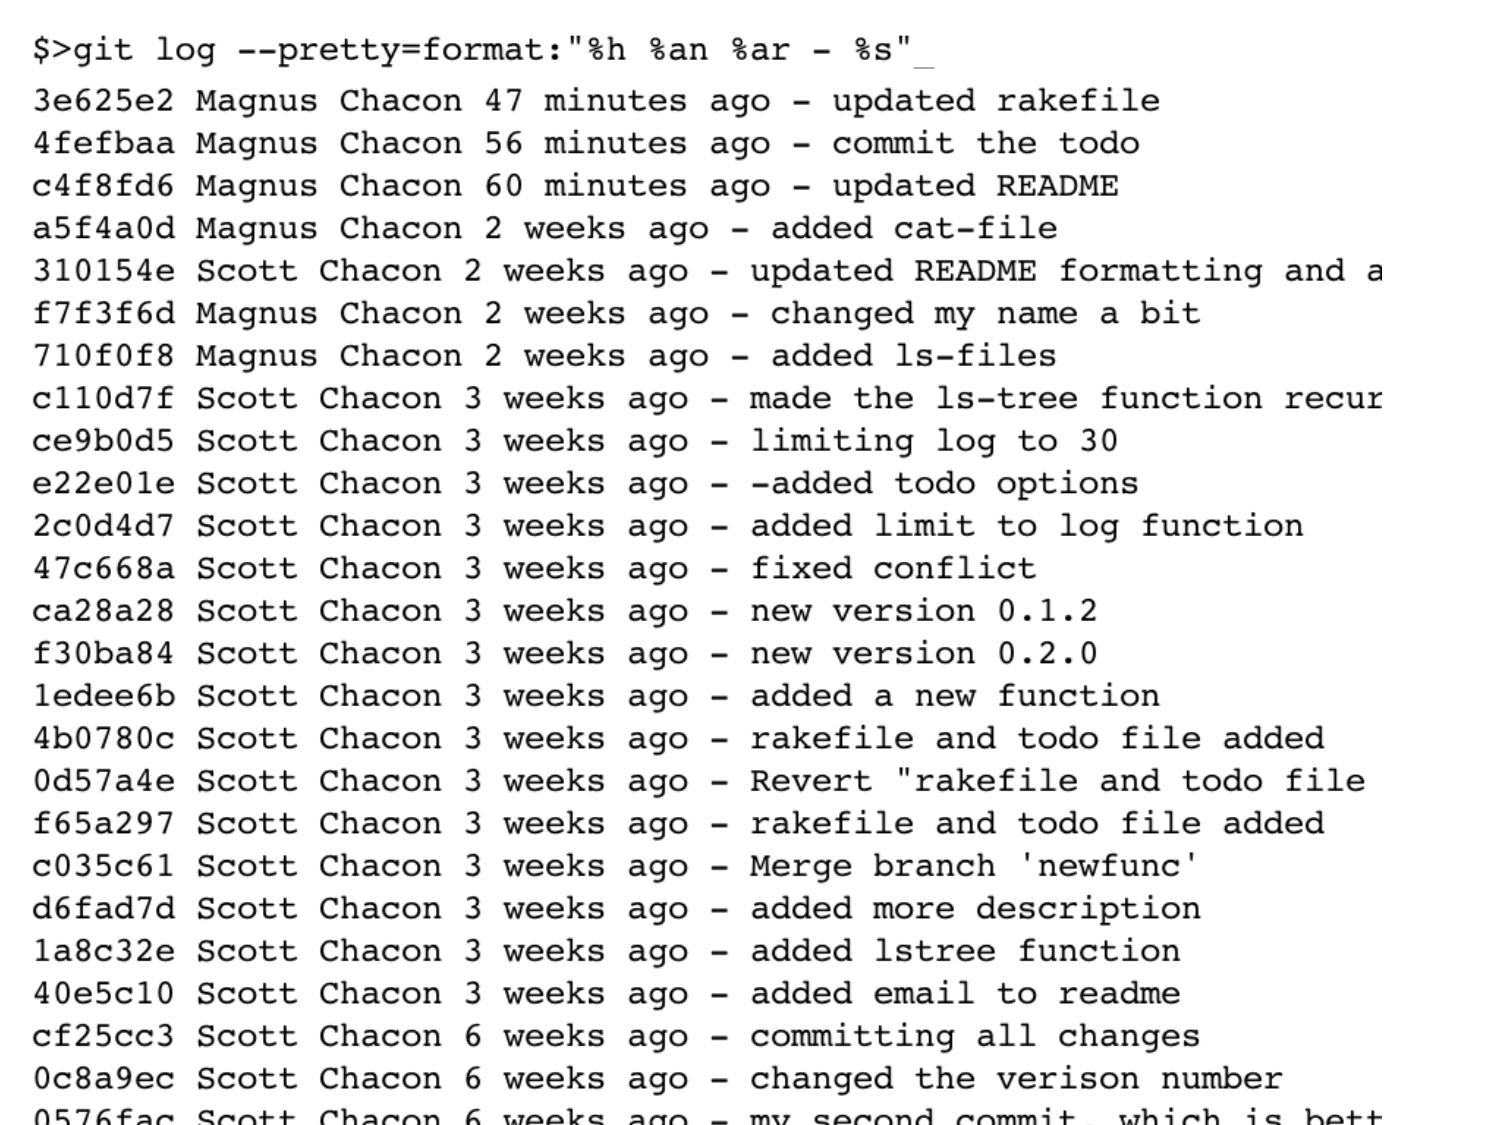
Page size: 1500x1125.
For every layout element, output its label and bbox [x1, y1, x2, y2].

picture [27, 27, 981, 72]
picture [26, 83, 1382, 1125]
